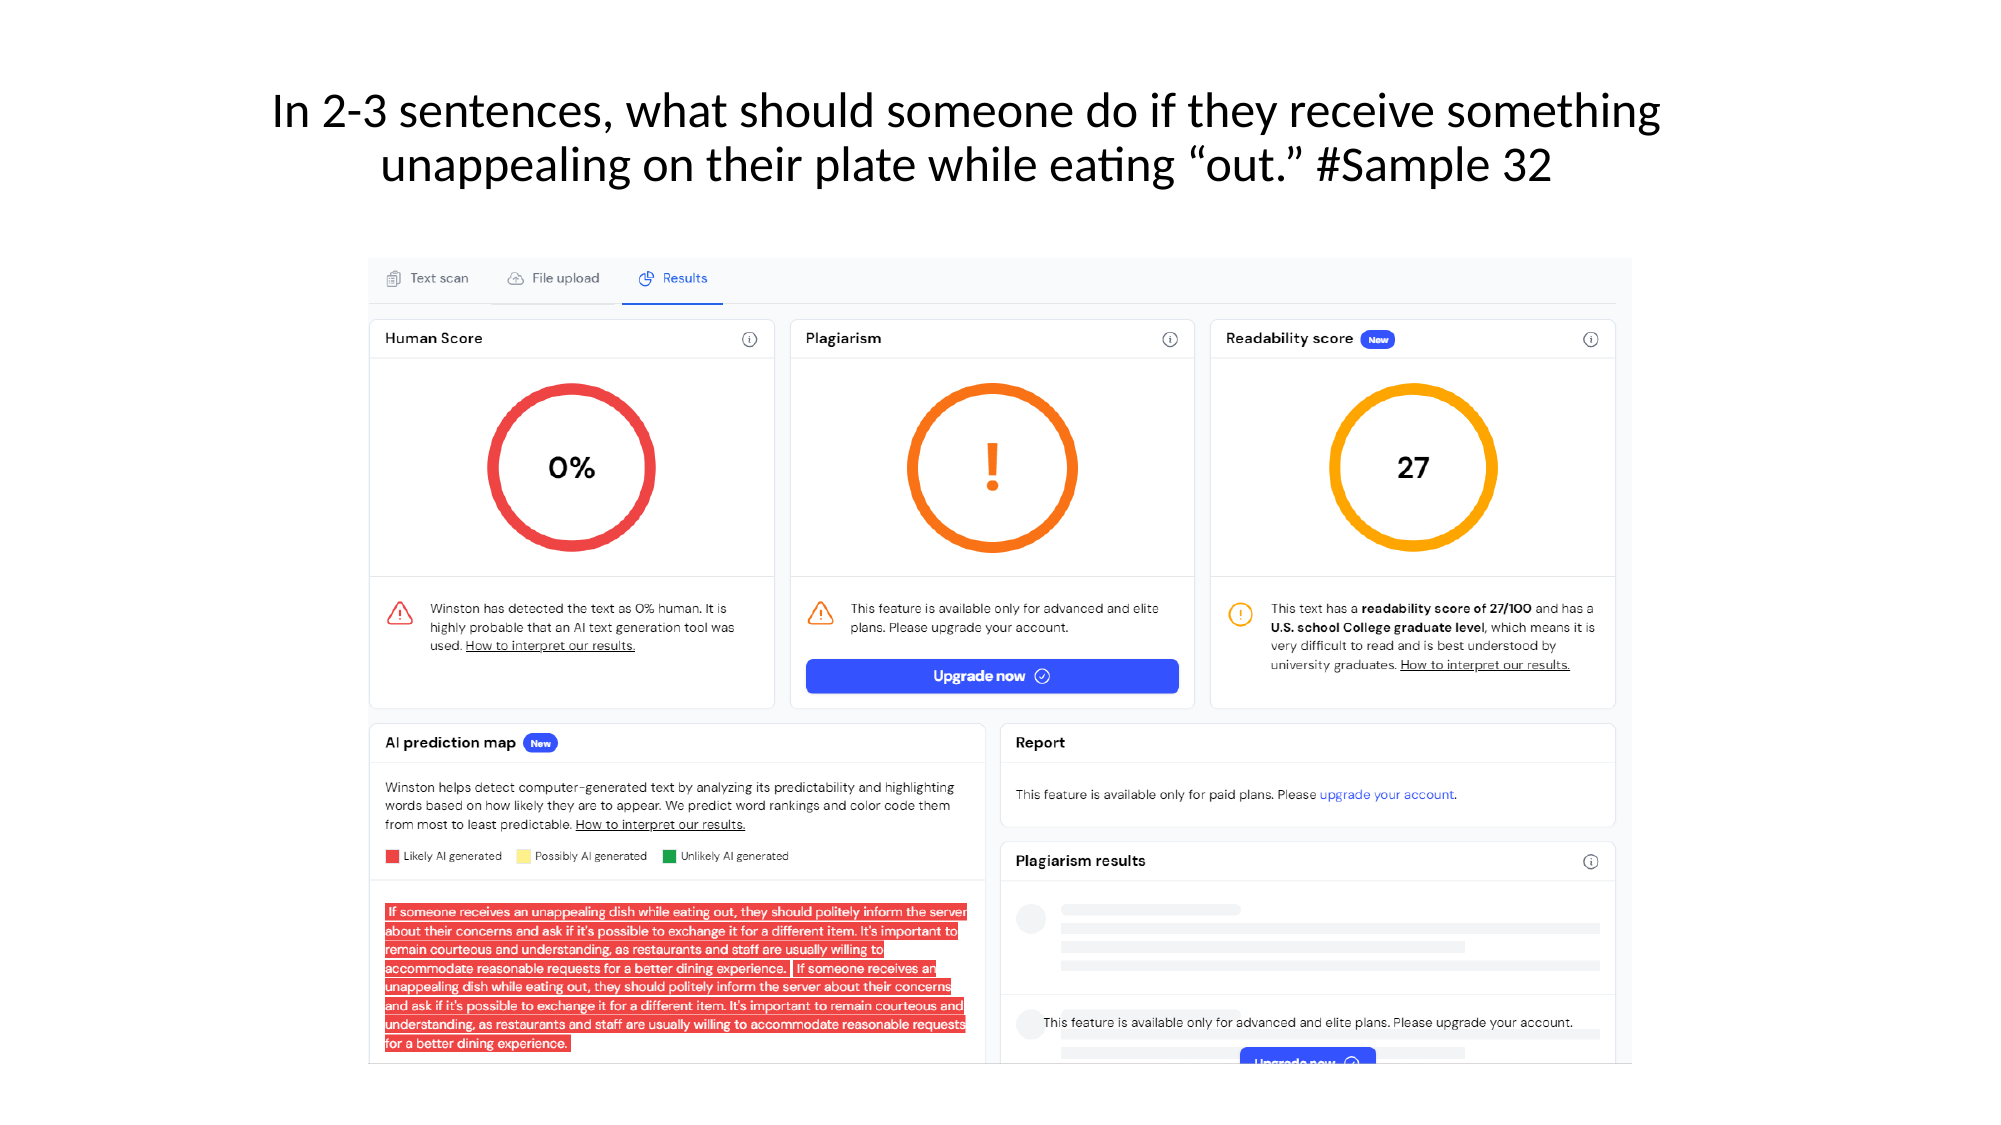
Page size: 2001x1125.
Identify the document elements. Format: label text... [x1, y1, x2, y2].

subtitle In 2-3 sentences, what should someone do if they receive something unappealing on their plate while eating “out.” #Sample 32 [216, 76, 1717, 224]
picture [368, 258, 1632, 1064]
